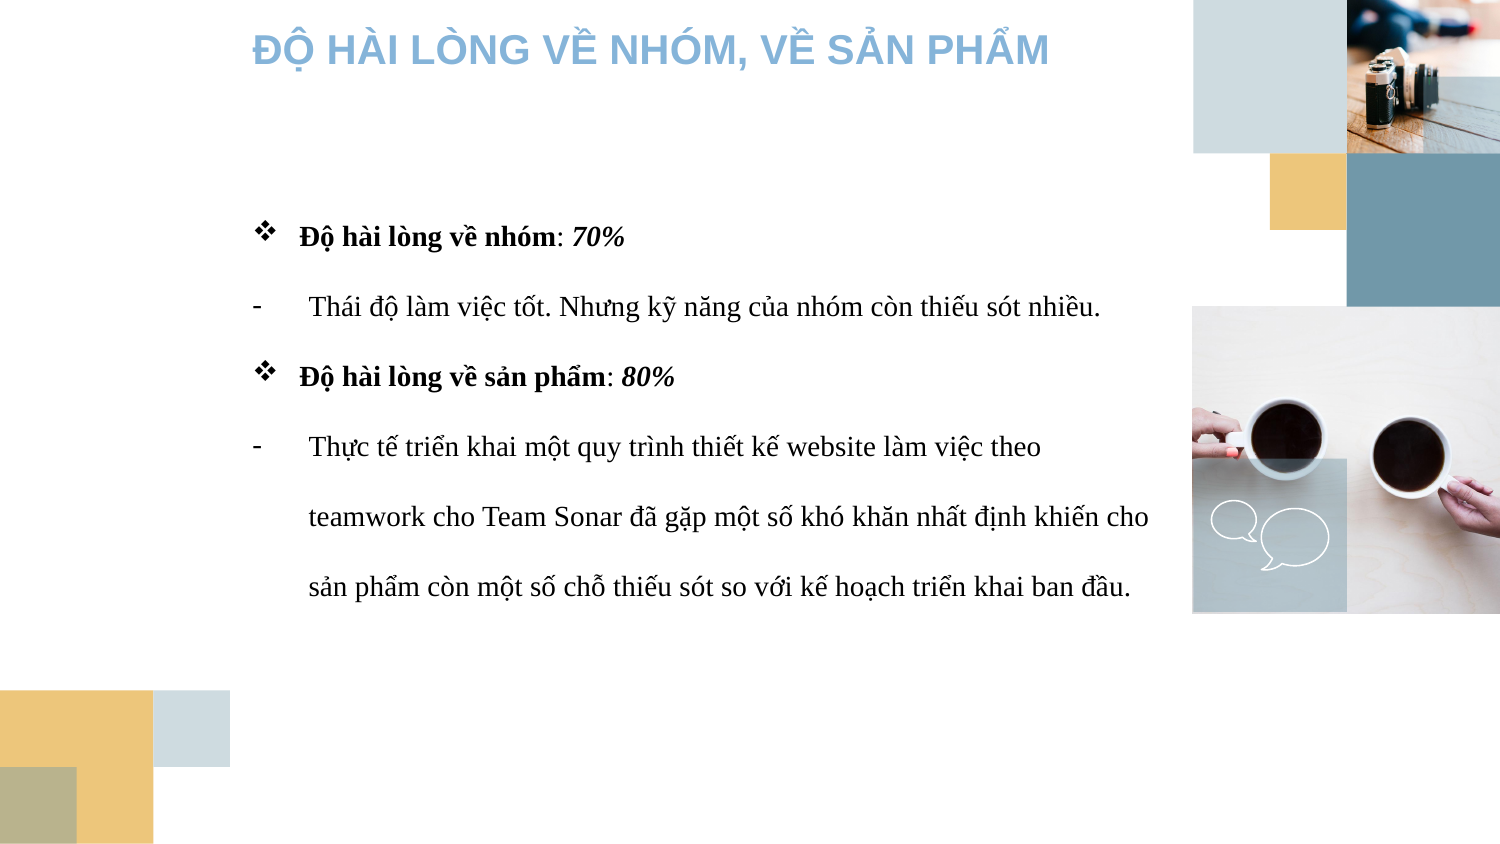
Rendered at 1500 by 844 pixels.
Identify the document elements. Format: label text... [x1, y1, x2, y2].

picture [1347, 0, 1500, 153]
picture [1192, 306, 1500, 614]
text_box ĐỘ HÀI LÒNG VỀ NHÓM, VỀ SẢN PHẨM [237, 0, 1119, 88]
text_box Độ hài lòng về nhóm: 70% Thái độ làm việc tốt. Nhưng kỹ năng của nhóm còn thiếu sót nhiều. Độ hài lòng về sản phẩm: 80% Thực tế triển khai một quy trình thiết kế website làm việc theo teamwork cho Team Sonar đã gặp một số khó khăn nhất định khiến cho sản phẩm còn một số chỗ thiếu sót so với kế hoạch triển khai ban đầu. [237, 175, 1168, 610]
